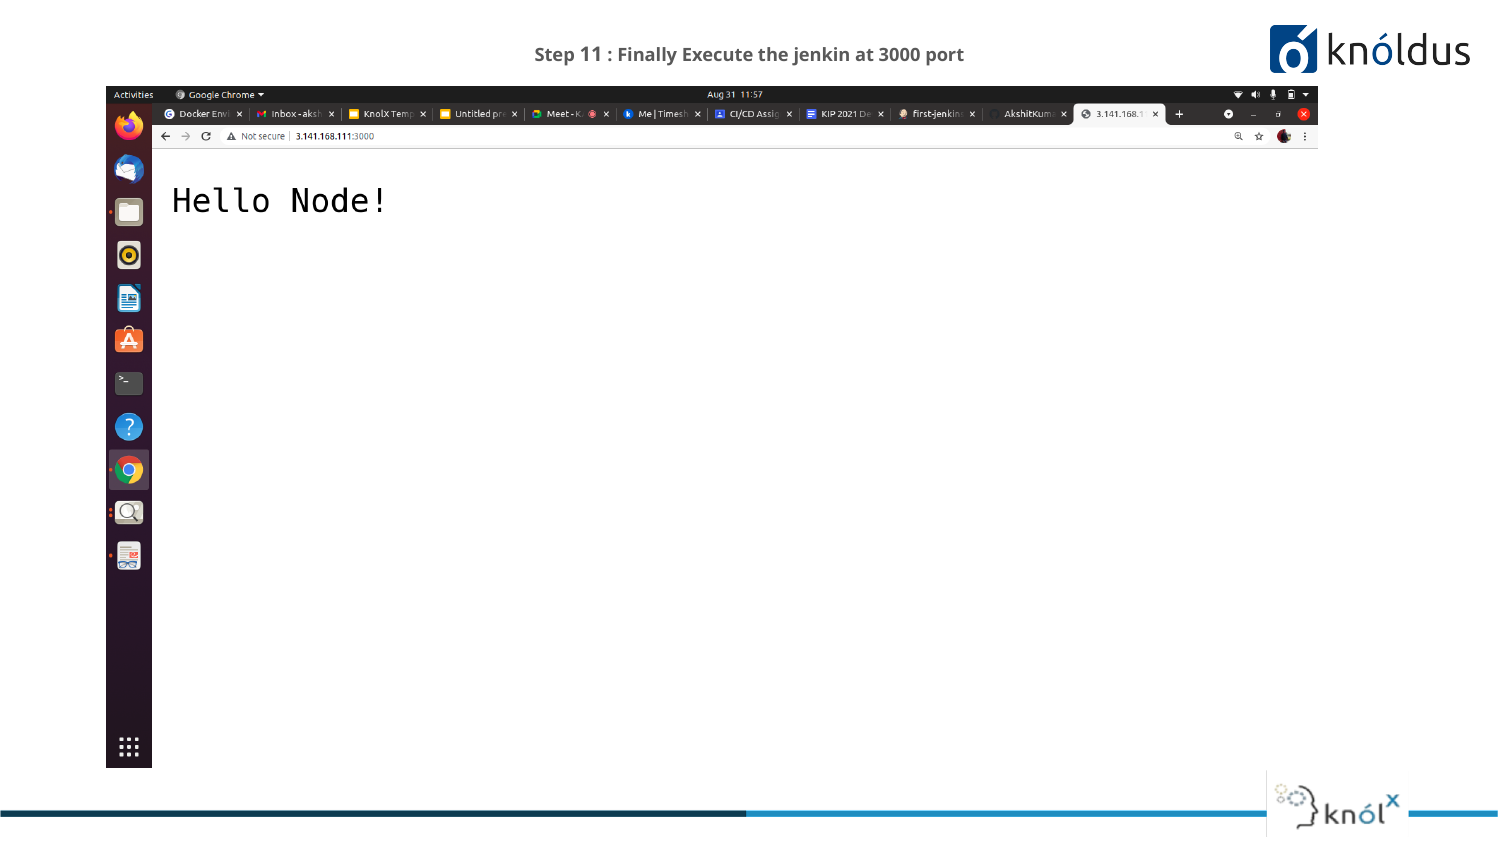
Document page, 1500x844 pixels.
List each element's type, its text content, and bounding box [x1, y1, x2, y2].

picture [0, 770, 1498, 837]
picture [105, 86, 1318, 768]
text_box Step 11 : Finally Execute the jenkin at 3000 port [103, 40, 1397, 113]
picture [1270, 25, 1470, 73]
